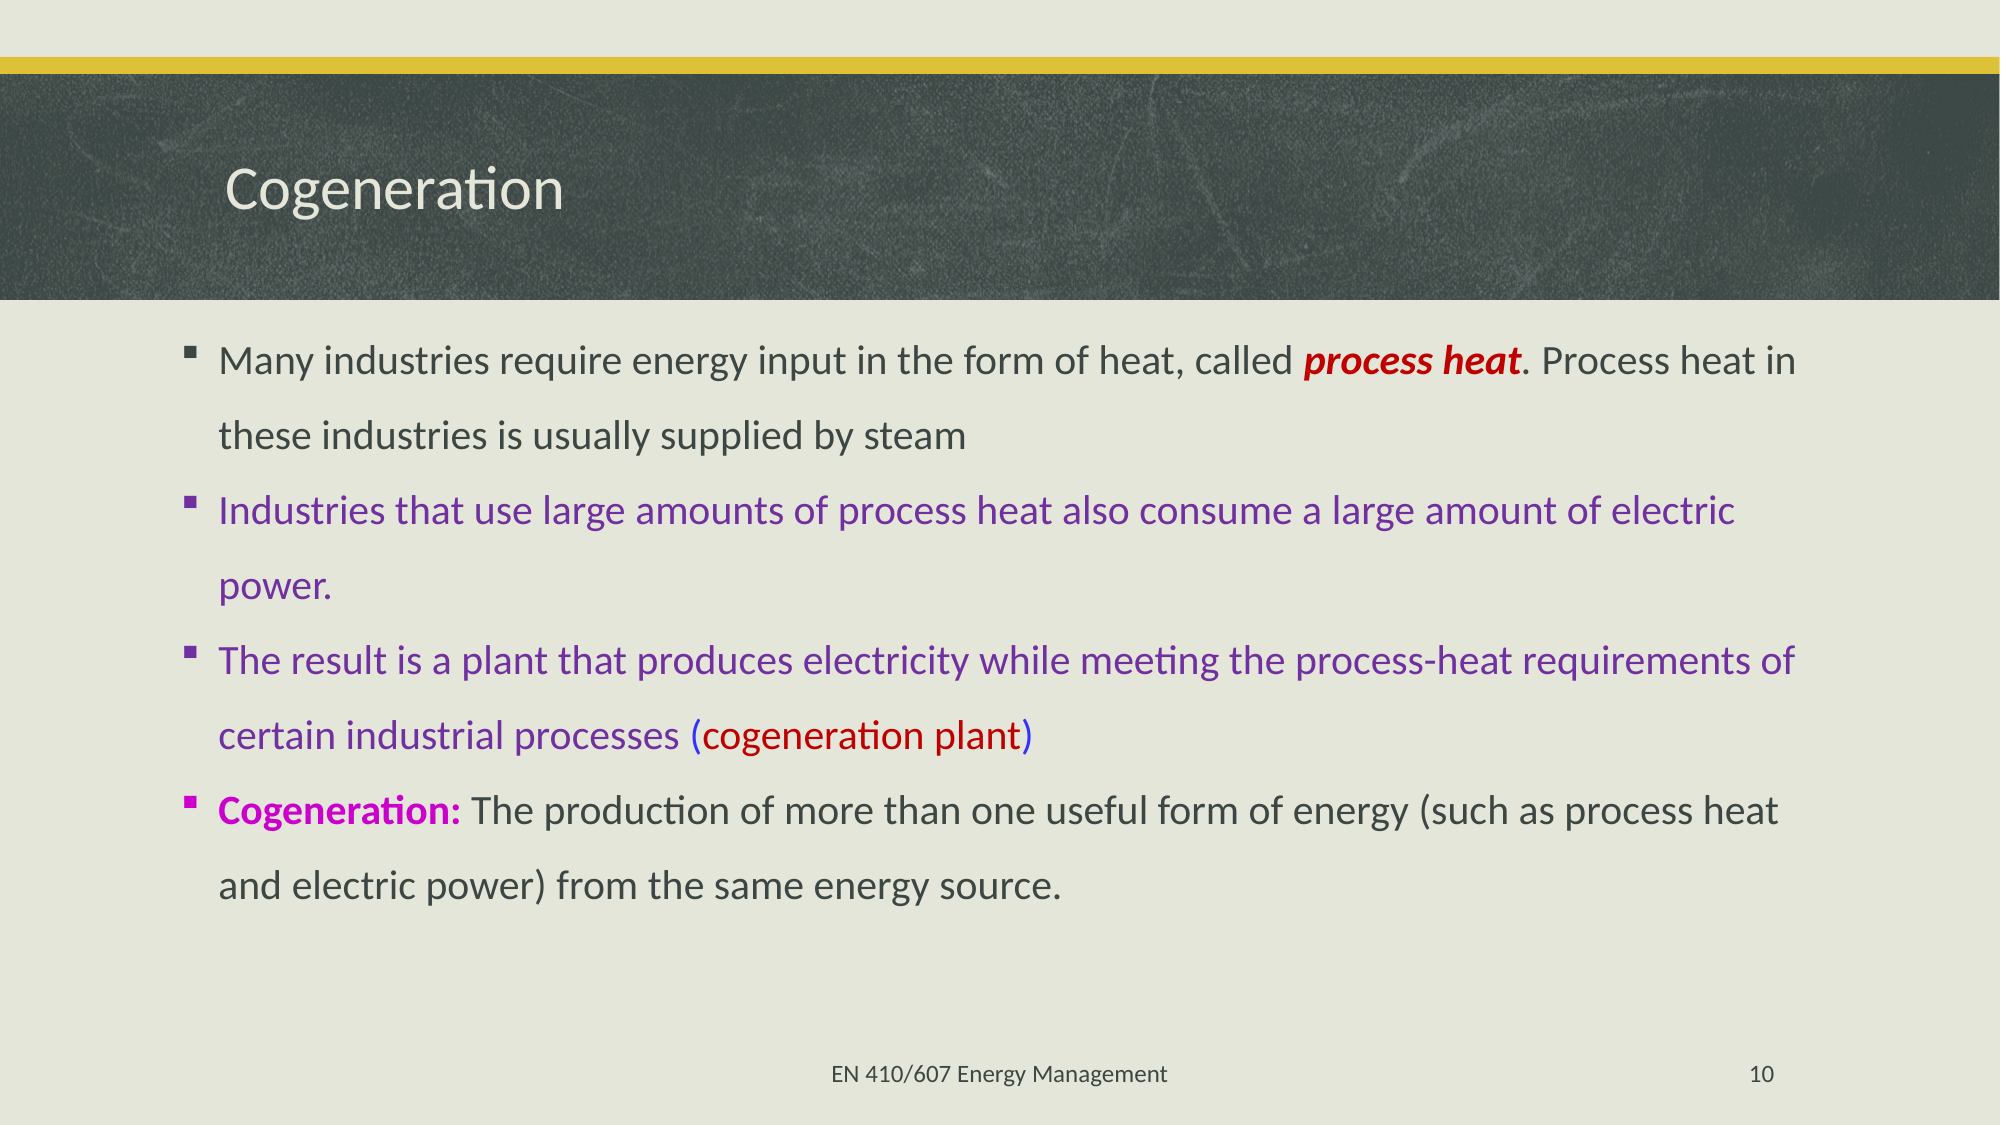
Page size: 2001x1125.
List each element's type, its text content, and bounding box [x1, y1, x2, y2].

footer EN 410/607 Energy Management [533, 1042, 1466, 1103]
title Cogeneration [210, 76, 1790, 299]
slide_number 10 [1466, 1042, 1790, 1103]
list Many industries require energy input in the form of heat, called process heat. Process heat in these industries is usually supplied by steam Industries that use large amounts of process heat also consume a large amount of electric power. The result is a plant that produces electricity while meeting the process-heat requirements of certain industrial processes (cogeneration plant) Cogeneration: The production of more than one useful form of energy (such as process heat and electric power) from the same energy source. [165, 299, 1834, 1043]
picture [0, 74, 2000, 300]
